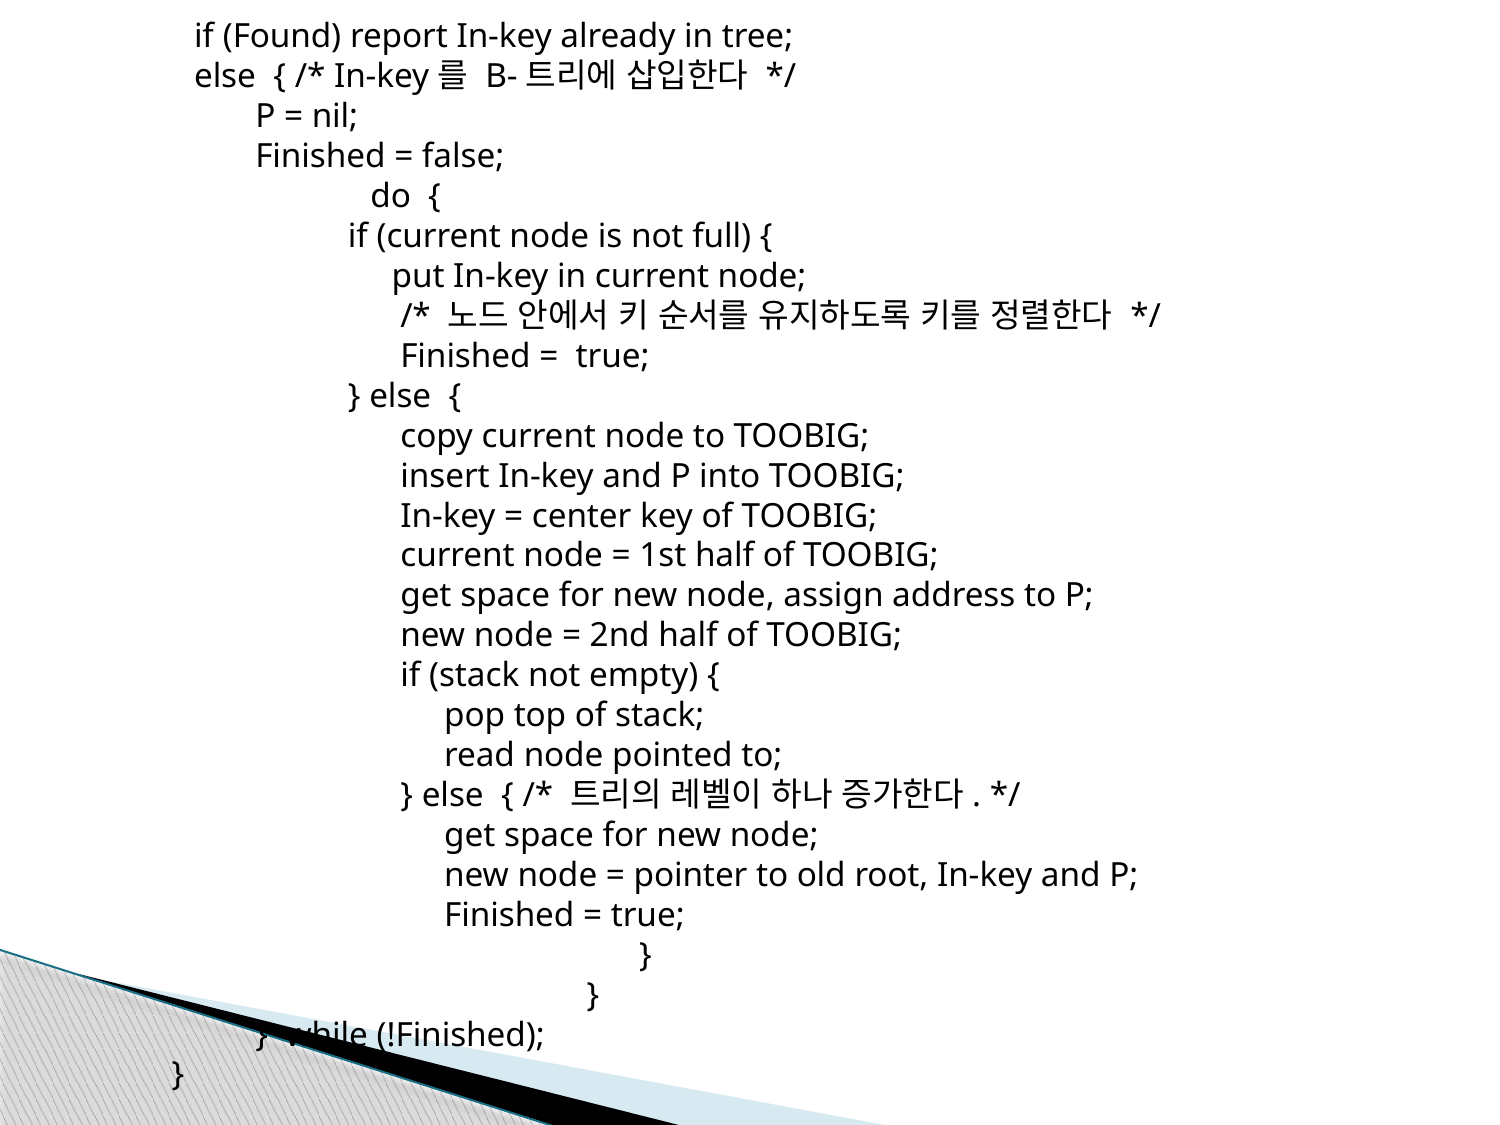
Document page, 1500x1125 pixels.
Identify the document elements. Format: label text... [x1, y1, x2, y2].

text_box if (Found) report In-key already in tree; else { /* In-key를 B-트리에 삽입한다 */ P = nil; Finished = false; do { if (current node is not full) { put In-key in current node; /* 노드 안에서 키 순서를 유지하도록 키를 정렬한다 */ Finished = true; } else { copy current node to TOOBIG; insert In-key and P into TOOBIG; In-key = center key of TOOBIG; current node = 1st half of TOOBIG; get space for new node, assign address to P; new node = 2nd half of TOOBIG; if (stack not empty) { pop top of stack; read node pointed to; } else { /* 트리의 레벨이 하나 증가한다. */ get space for new node; new node = pointer to old root, In-key and P; Finished = true; } } } while (!Finished); } [29, 7, 1483, 1100]
